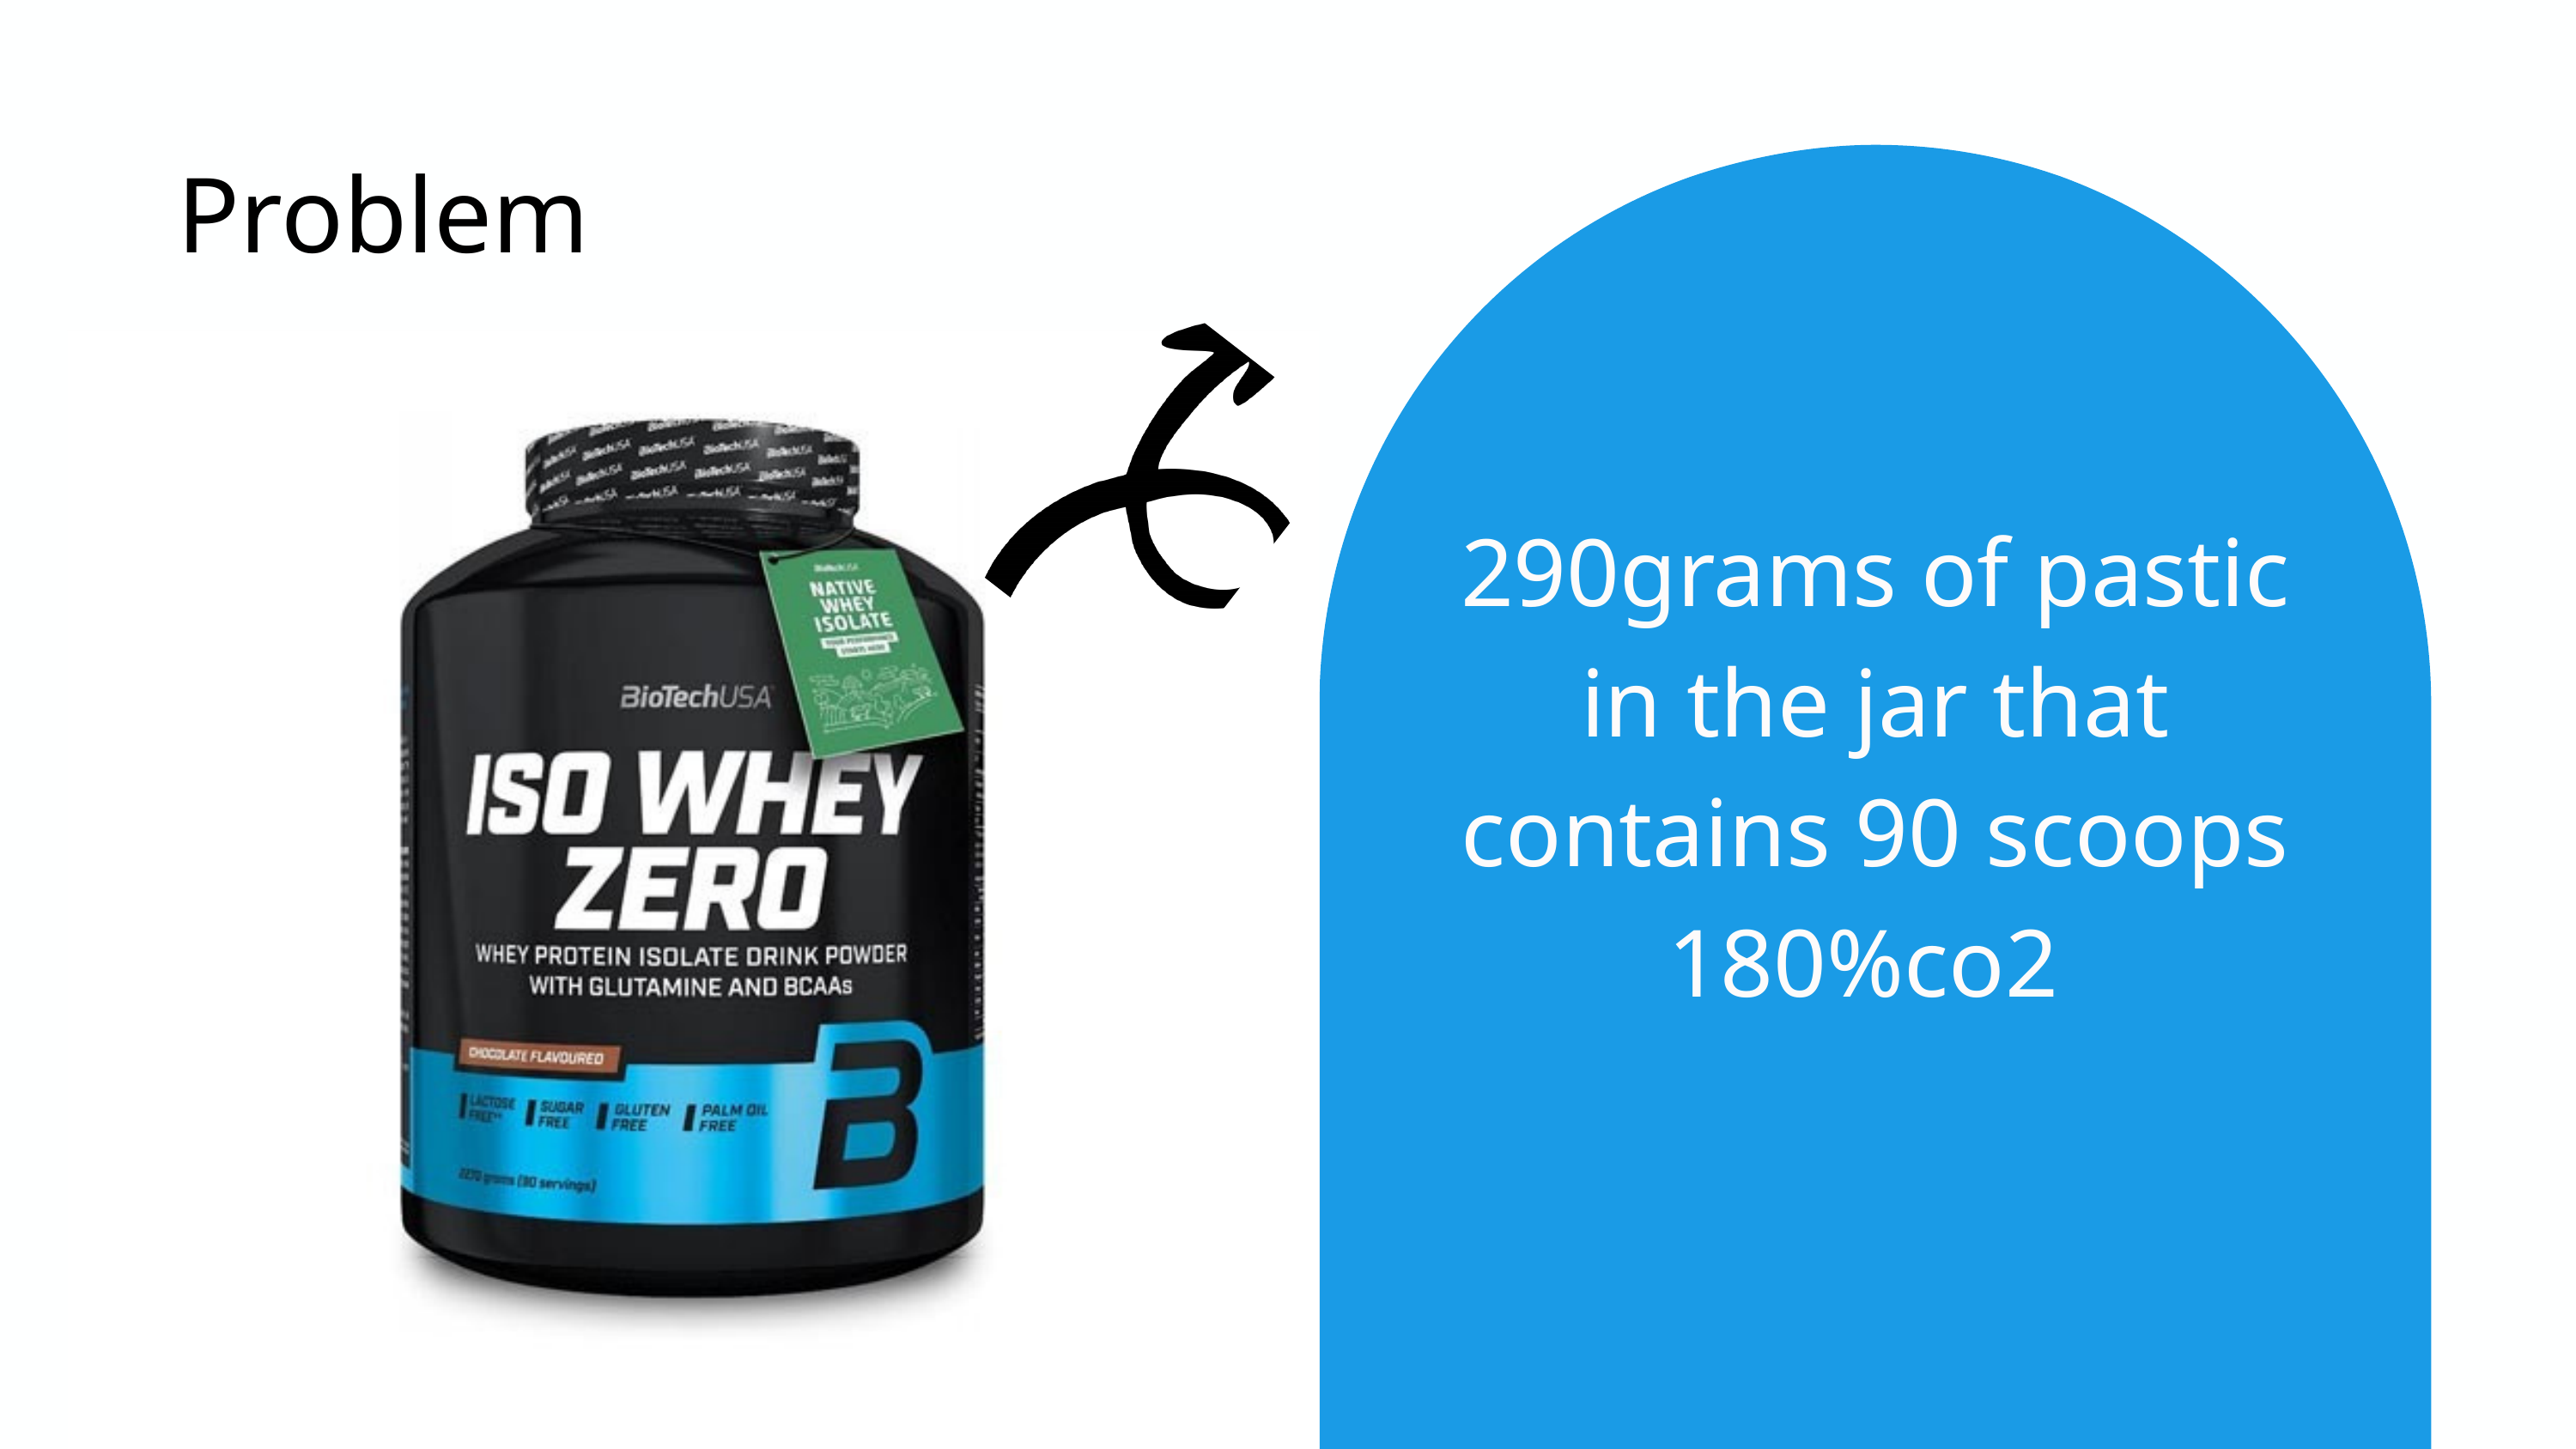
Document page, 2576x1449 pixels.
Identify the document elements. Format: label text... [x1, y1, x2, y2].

text_box [67, 330, 1314, 1449]
text_box [968, 299, 1314, 705]
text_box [1319, 144, 2432, 1449]
text_box Problem [144, 128, 650, 275]
